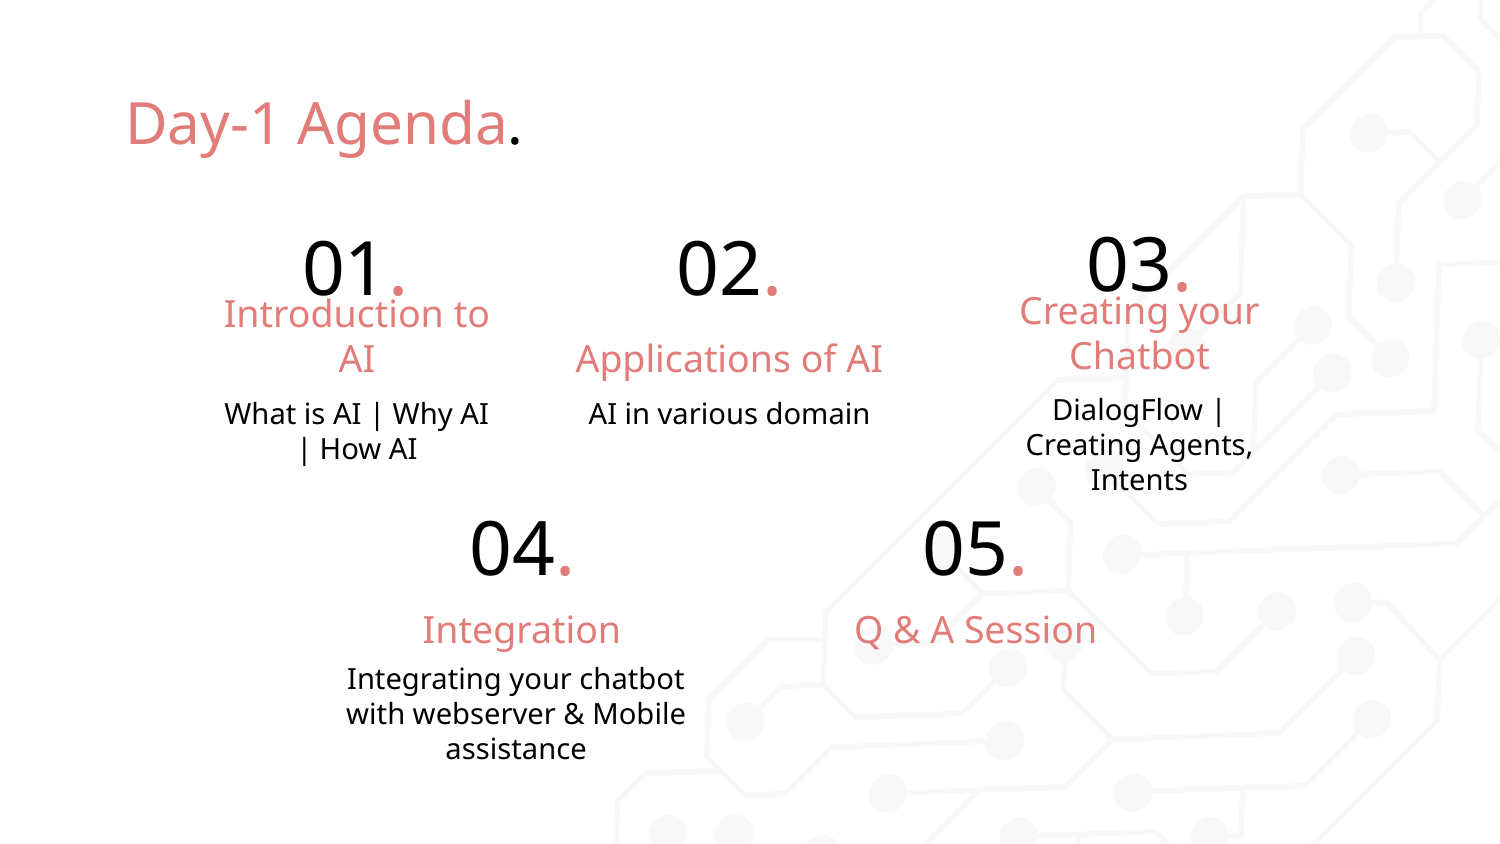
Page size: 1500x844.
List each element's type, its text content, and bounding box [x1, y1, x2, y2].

title Day-1 Agenda. [110, 71, 889, 166]
title Creating your Chatbot [943, 306, 1337, 392]
title 02. [581, 208, 878, 323]
subtitle AI in various domain [570, 380, 889, 475]
subtitle What is AI | Why AI | How AI [197, 380, 517, 475]
subtitle Integrating your chatbot with webserver & Mobile assistance [325, 645, 707, 740]
title 03. [991, 205, 1288, 319]
title Introduction to AI [197, 310, 517, 380]
title 04. [374, 489, 670, 603]
title Applications of AI [548, 310, 911, 396]
title 05. [828, 489, 1124, 603]
subtitle DialogFlow | Creating Agents, Intents [980, 376, 1299, 471]
title 01. [207, 208, 503, 323]
title Integration [362, 580, 682, 645]
title Q & A Session [816, 580, 1136, 666]
